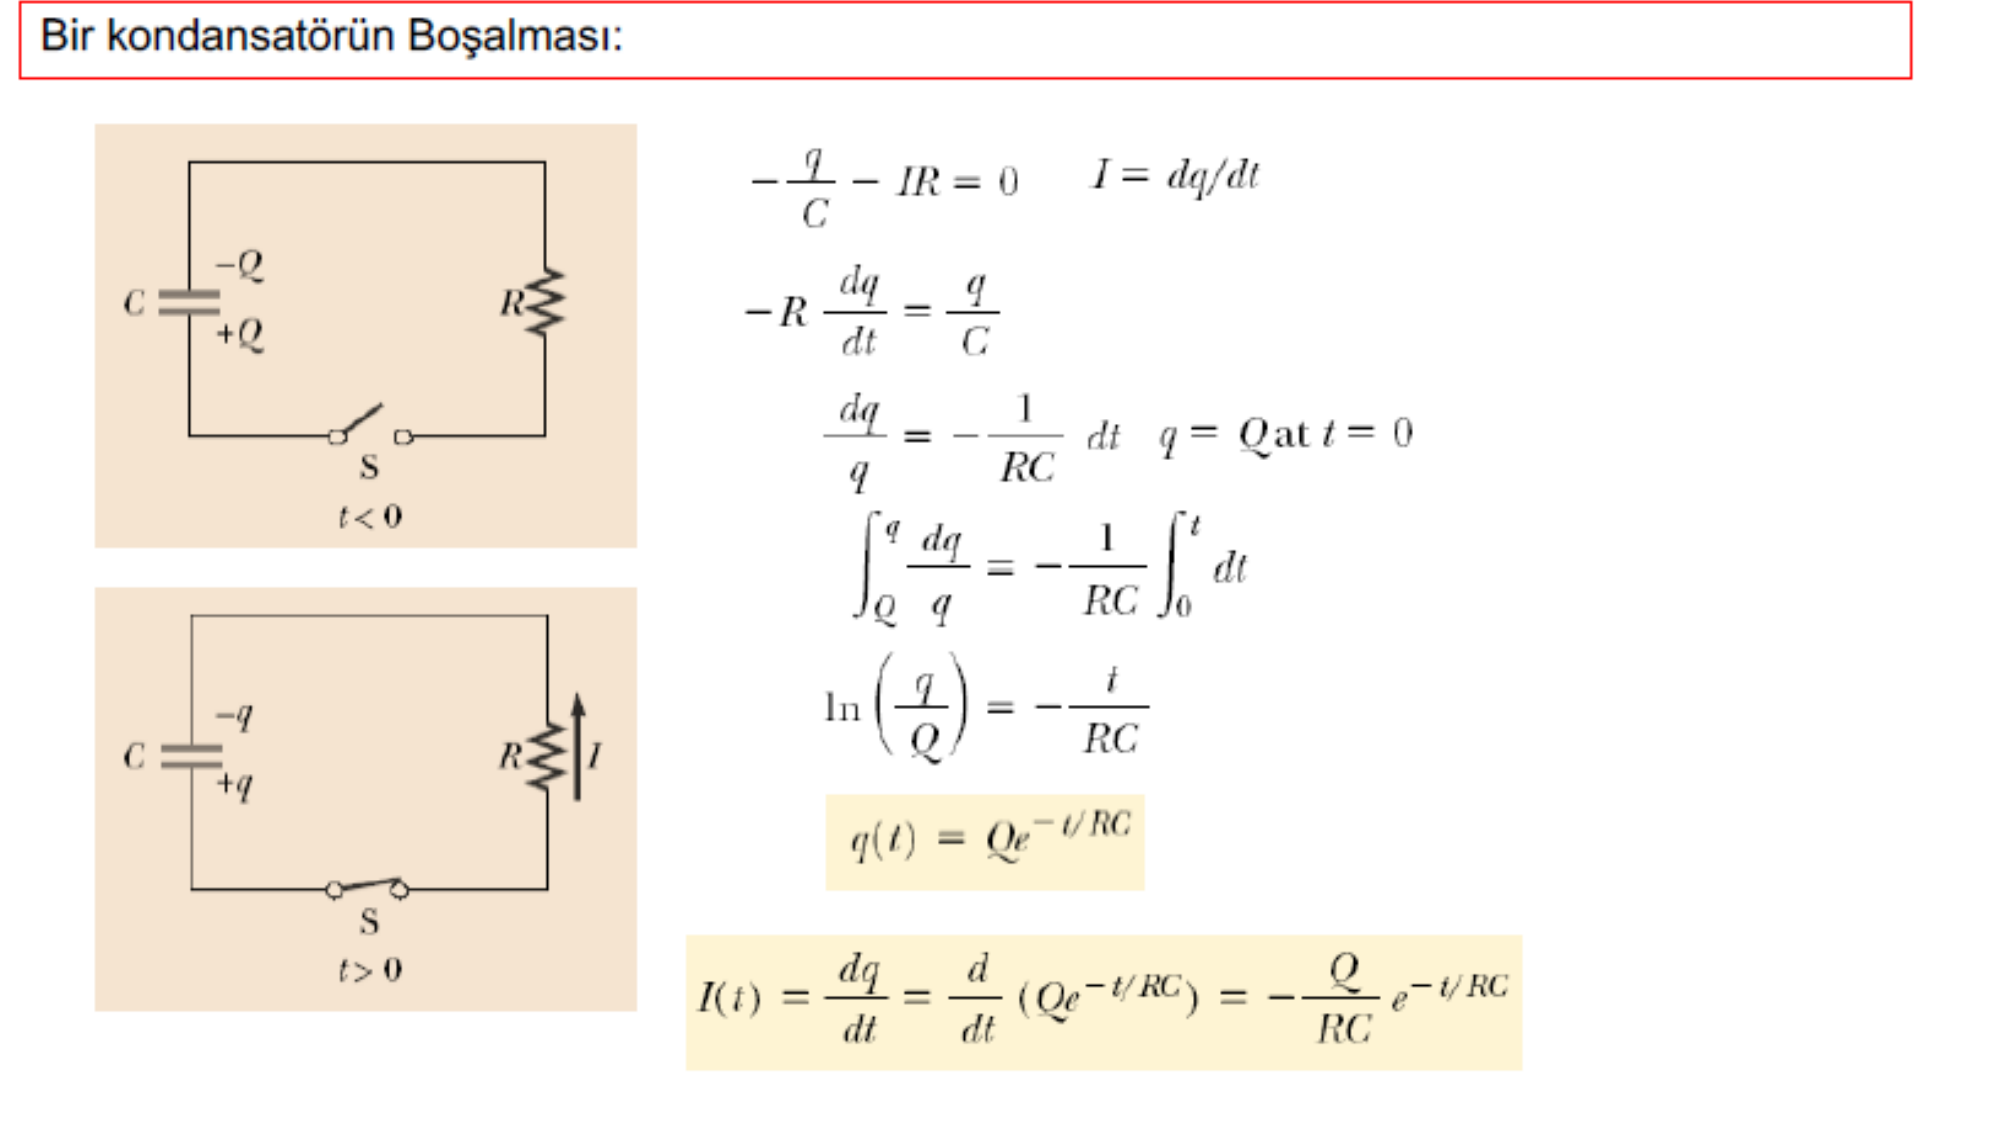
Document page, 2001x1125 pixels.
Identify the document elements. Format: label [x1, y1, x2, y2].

list [0, 0, 1920, 1125]
